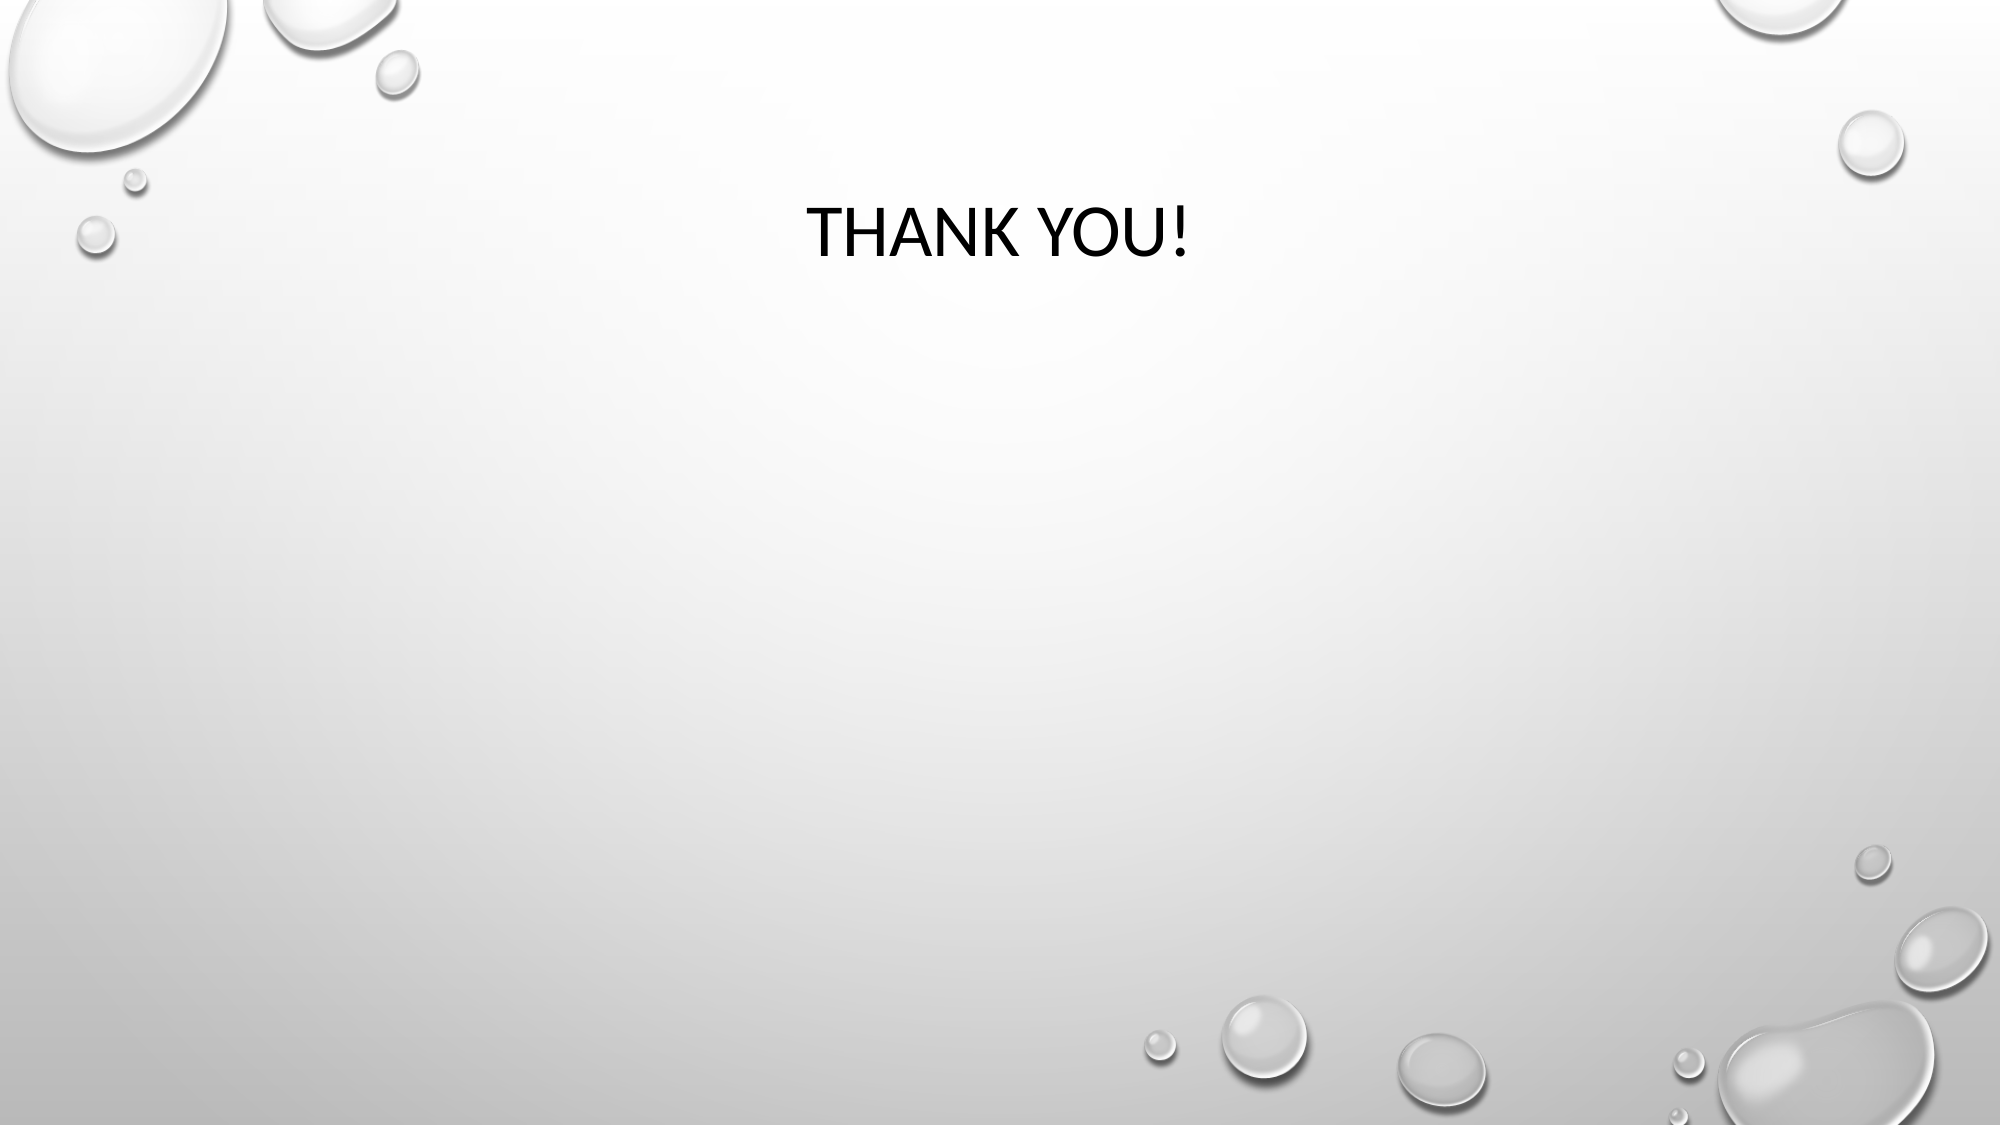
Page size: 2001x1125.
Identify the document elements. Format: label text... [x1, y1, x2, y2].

title Thank You! [149, 101, 1851, 364]
picture [0, 0, 2000, 1125]
